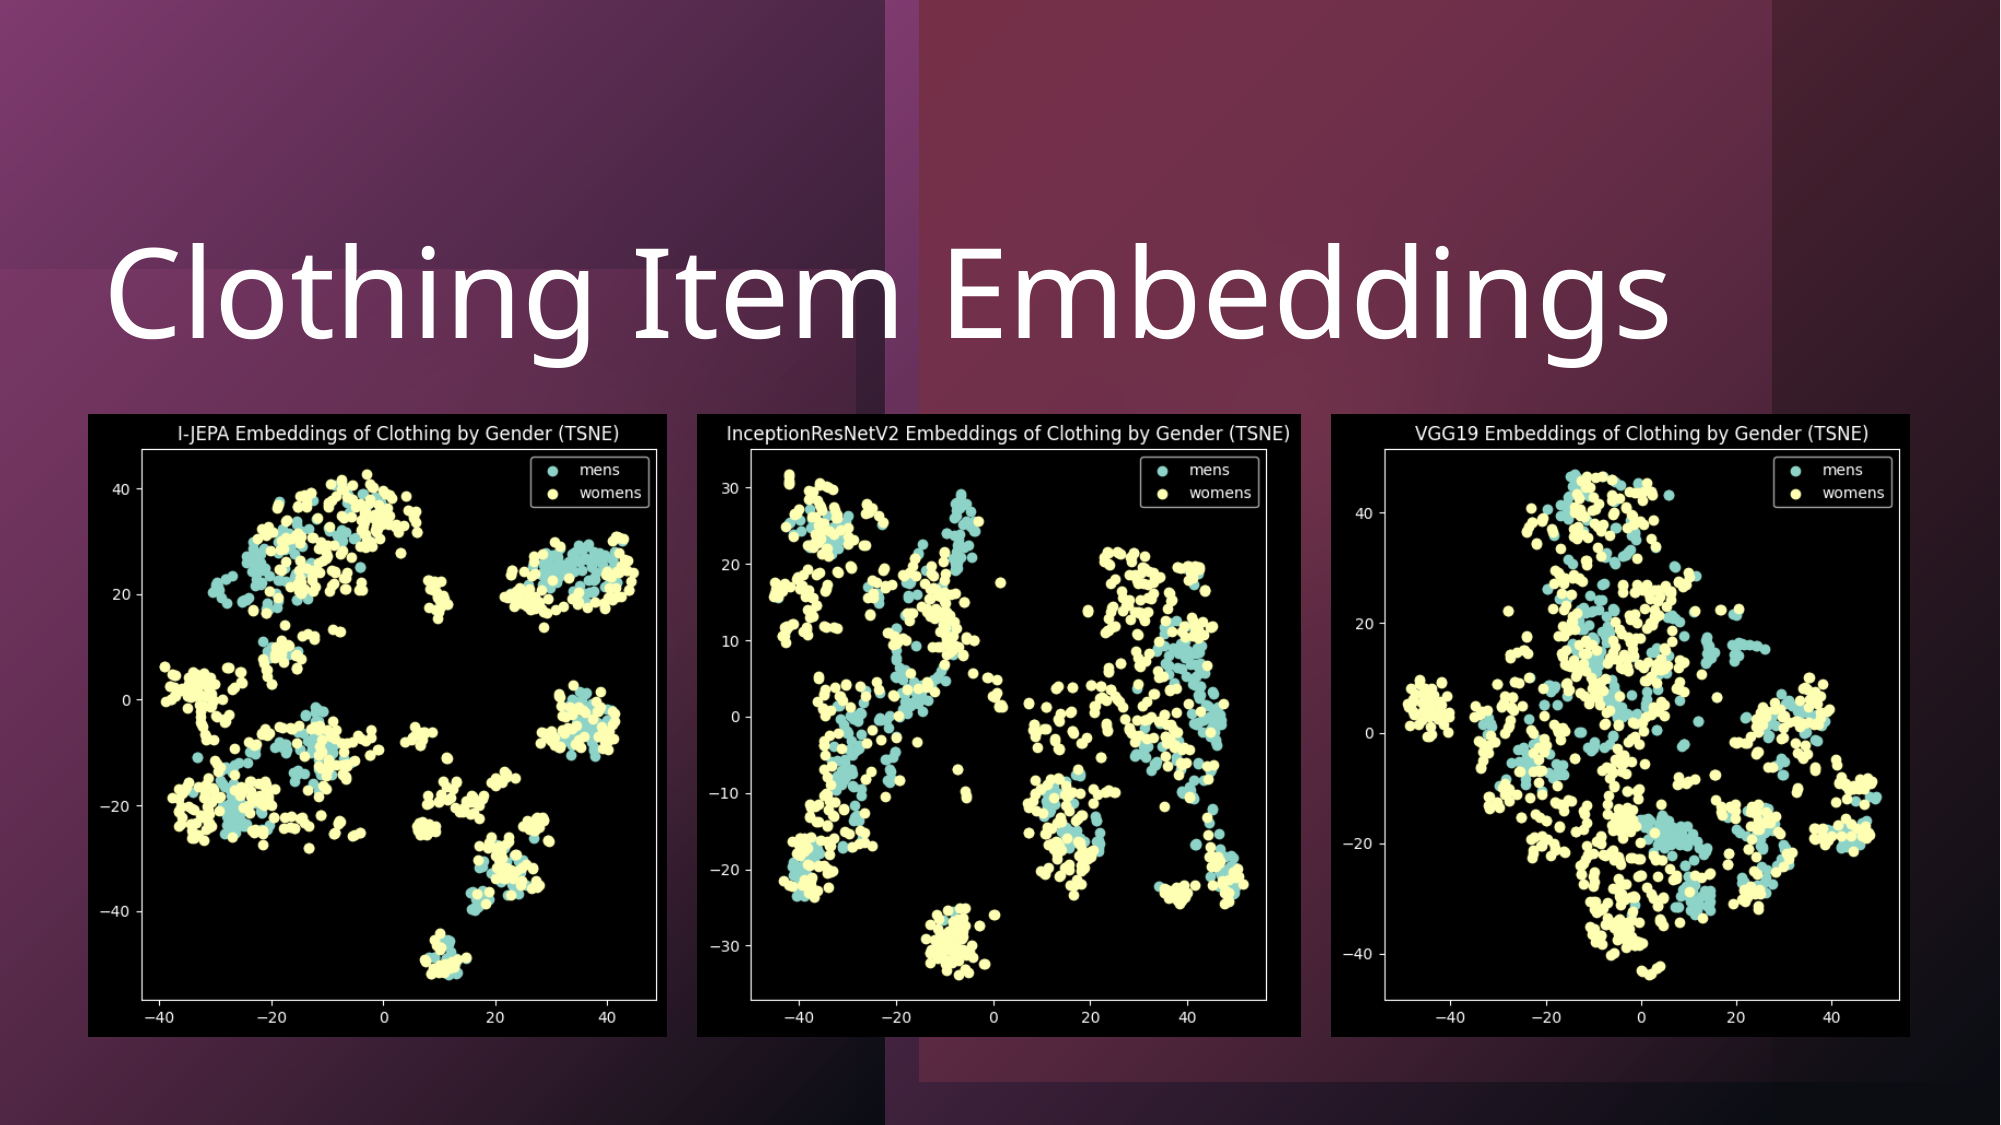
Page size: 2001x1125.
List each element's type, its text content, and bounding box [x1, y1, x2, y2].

title Clothing Item Embeddings [88, 88, 1910, 386]
picture [1331, 414, 1910, 1037]
picture [697, 414, 1301, 1037]
picture [88, 414, 667, 1037]
